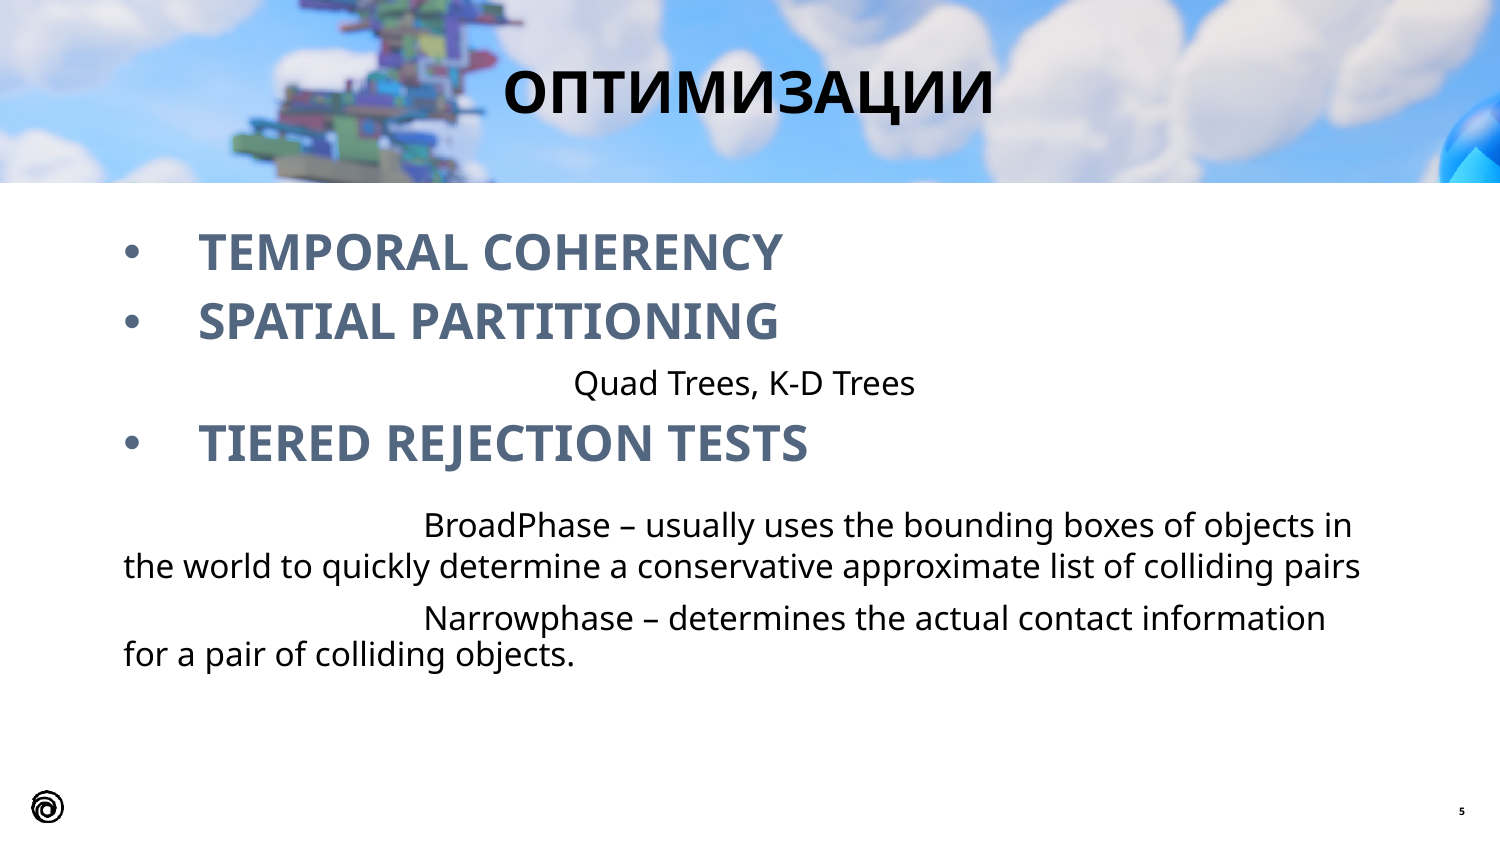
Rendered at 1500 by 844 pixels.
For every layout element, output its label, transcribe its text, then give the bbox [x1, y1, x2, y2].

picture [31, 790, 65, 823]
slide_number 5 [1455, 802, 1469, 823]
picture [0, 0, 1500, 183]
text_box Temporal Coherency Spatial Partitioning Quad Trees, K-D Trees Tiered Rejection Tests BroadPhase – usually uses the bounding boxes of objects in the world to quickly determine a conservative approximate list of colliding pairs Narrowphase – determines the actual contact information for a pair of colliding objects. [120, 224, 1380, 775]
